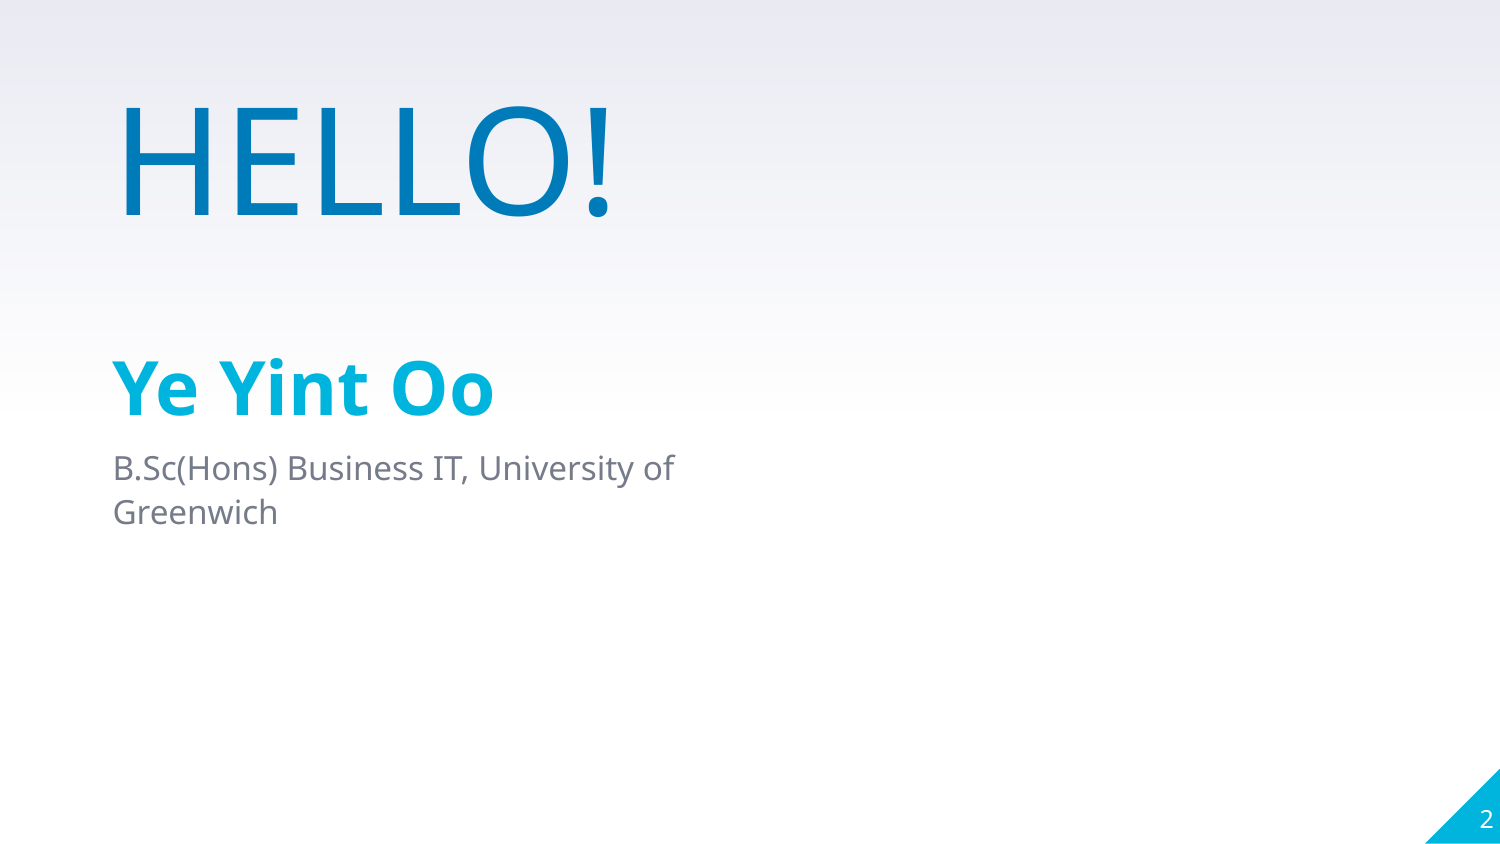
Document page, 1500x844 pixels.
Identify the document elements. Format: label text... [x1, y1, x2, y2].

subtitle Ye Yint Oo B.Sc(Hons) Business IT, University of Greenwich [112, 331, 826, 647]
slide_number 2 [1418, 760, 1494, 838]
title HELLO! [112, 100, 826, 237]
